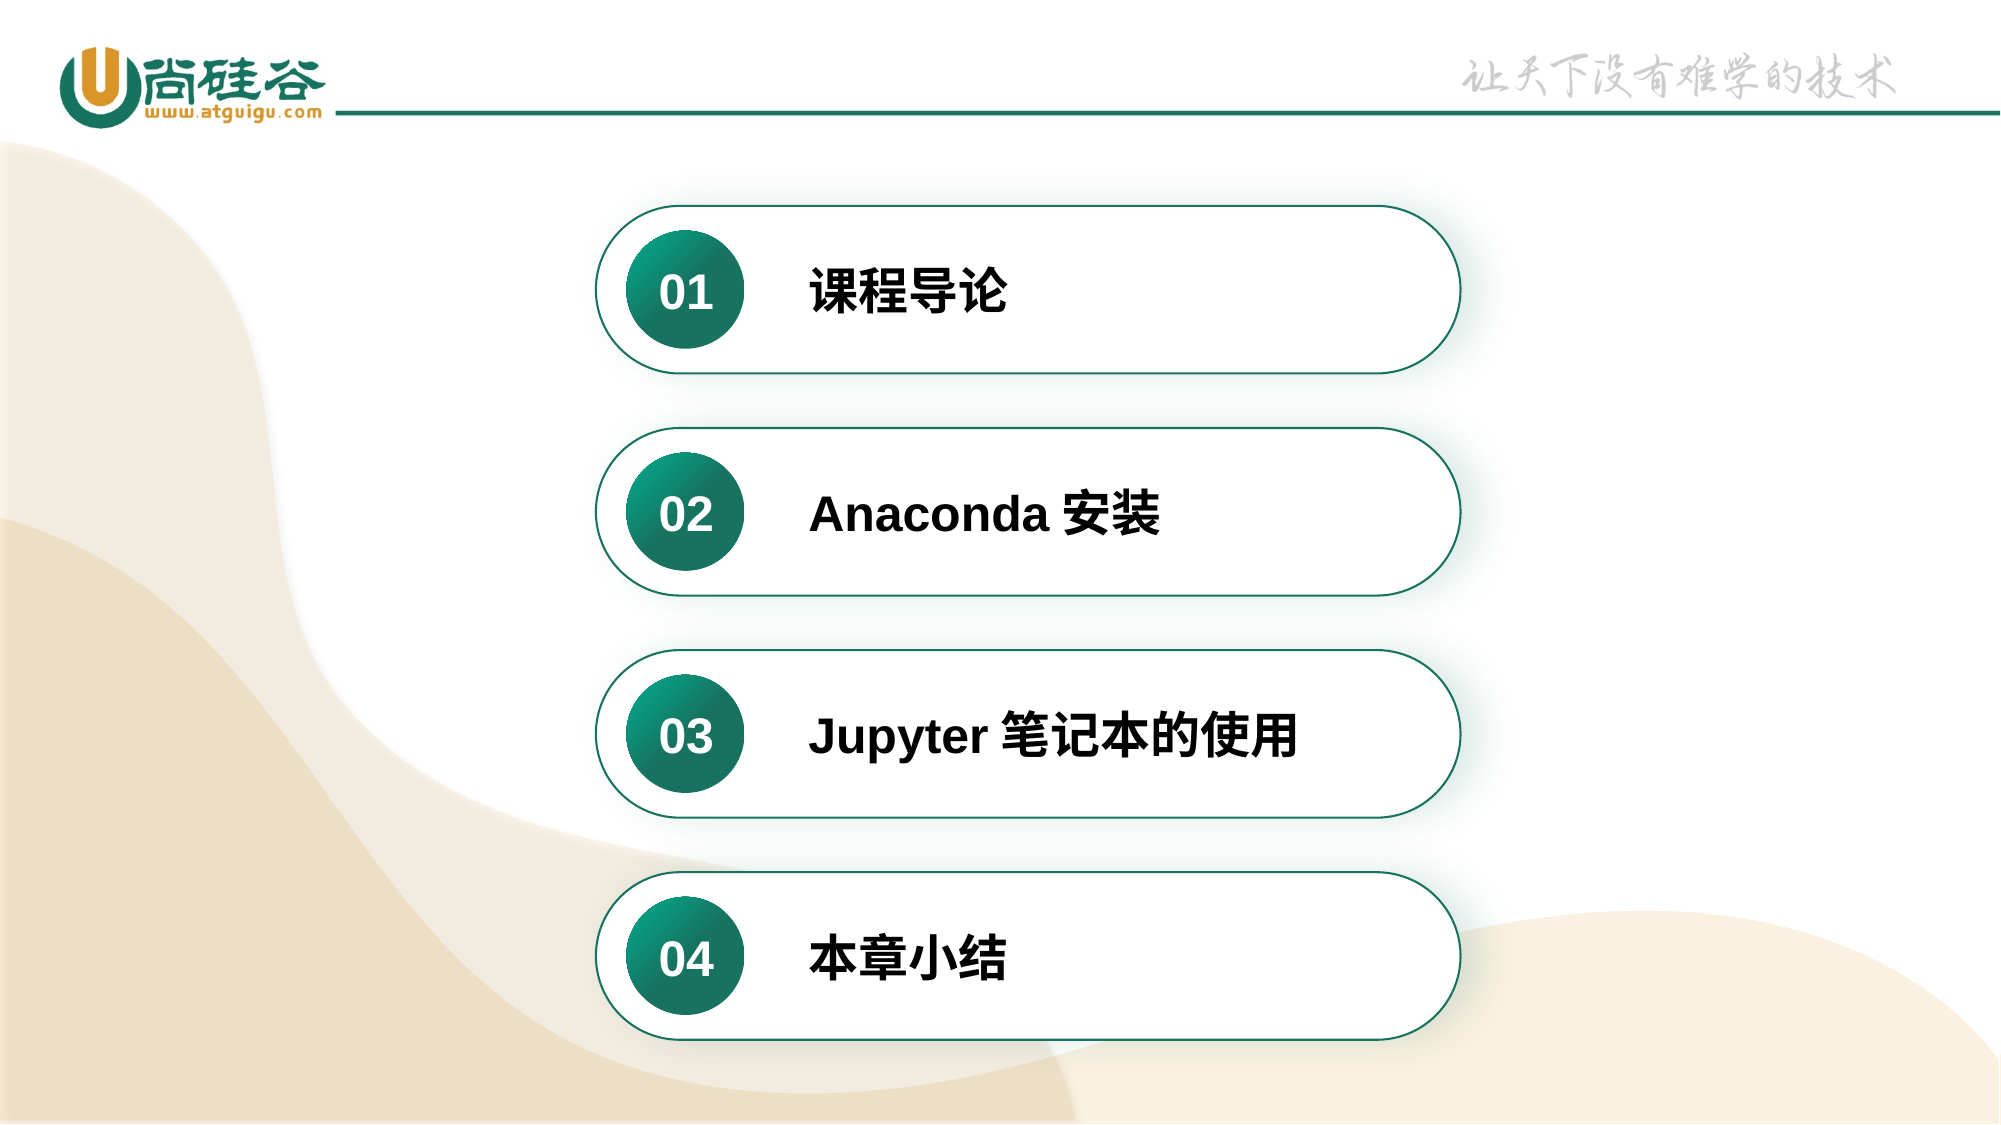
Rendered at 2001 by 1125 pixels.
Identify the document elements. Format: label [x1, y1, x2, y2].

text_box [595, 872, 1461, 1040]
picture [0, 0, 2001, 1125]
text_box [595, 205, 1461, 374]
text_box [595, 427, 1461, 596]
text_box [595, 650, 1461, 818]
